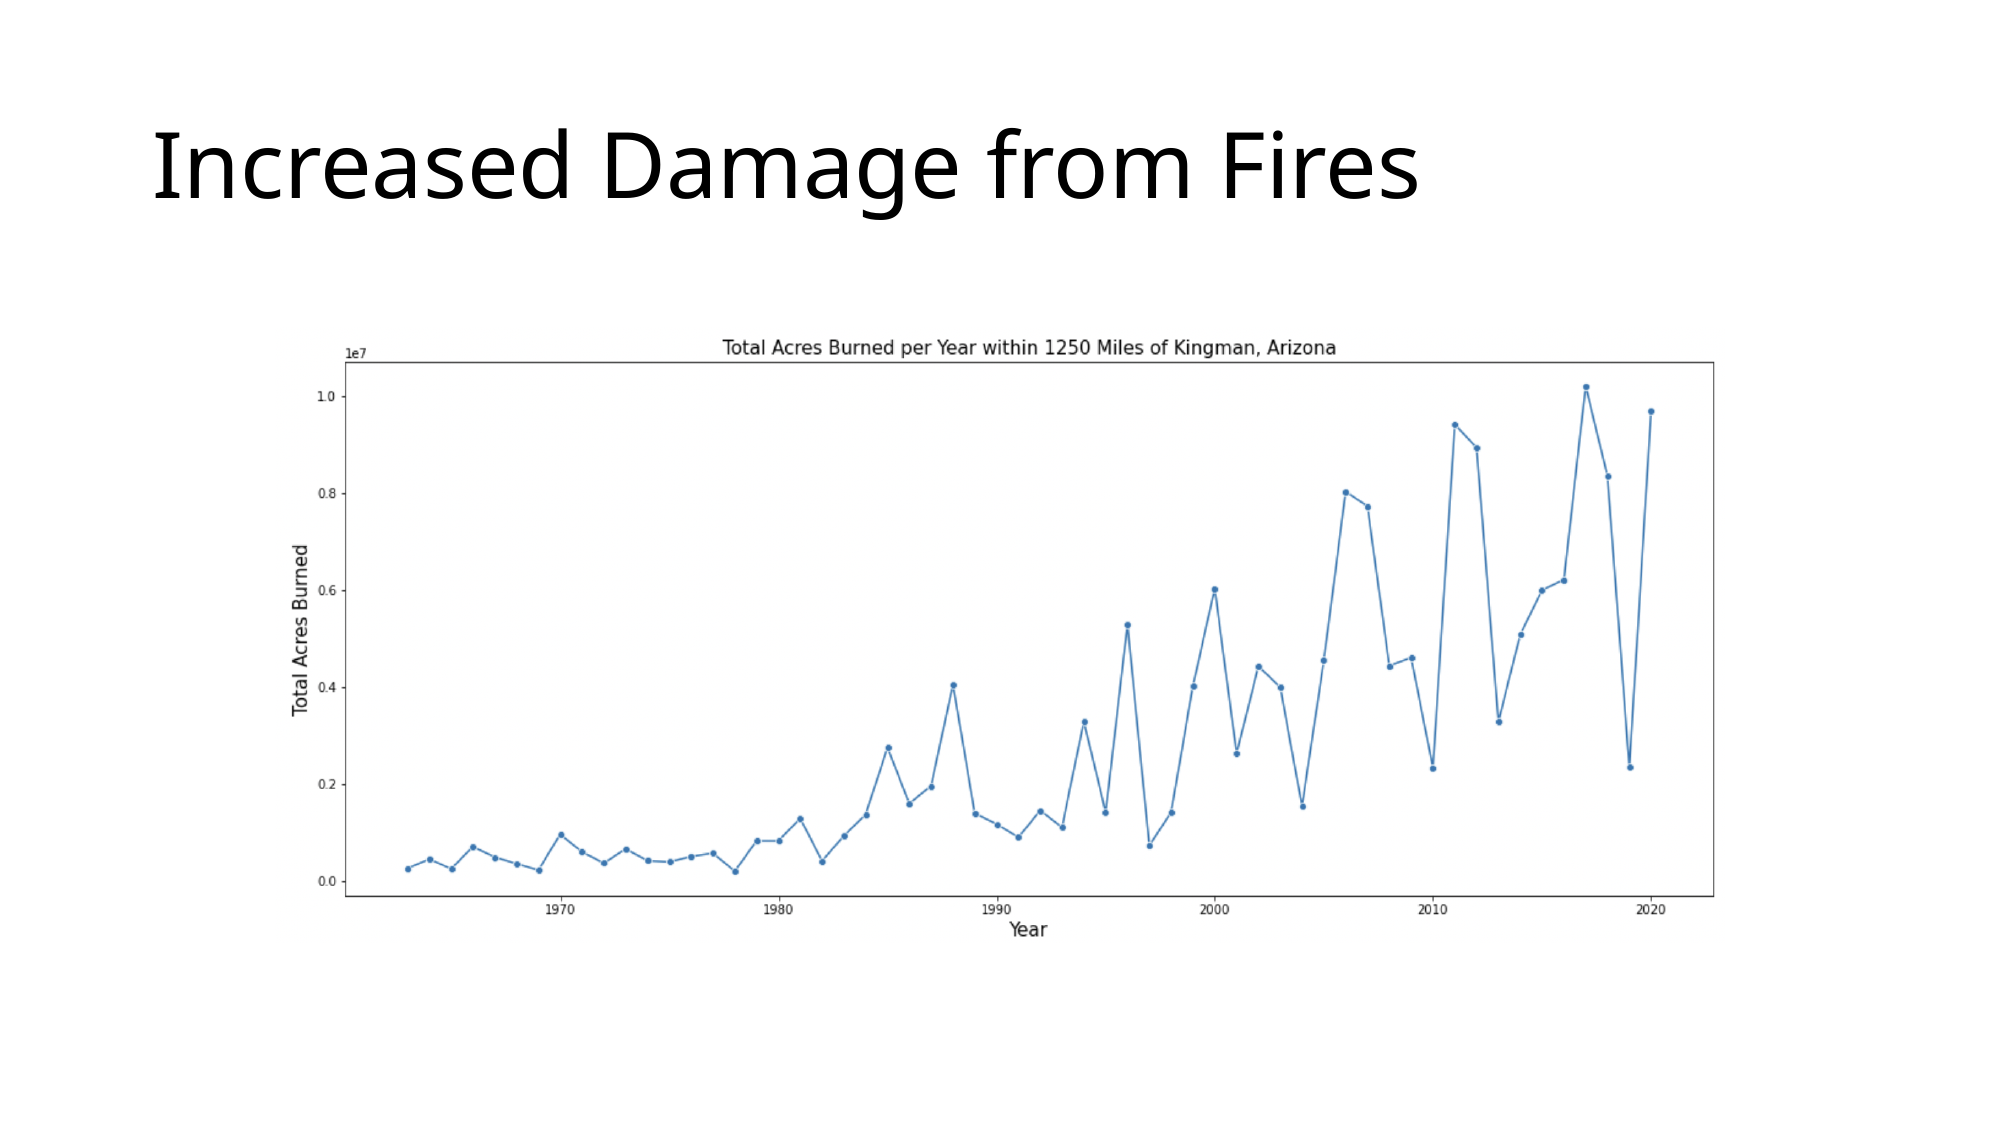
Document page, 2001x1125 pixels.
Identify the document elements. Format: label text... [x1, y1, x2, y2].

title Increased Damage from Fires [137, 59, 1863, 278]
picture [275, 327, 1725, 943]
